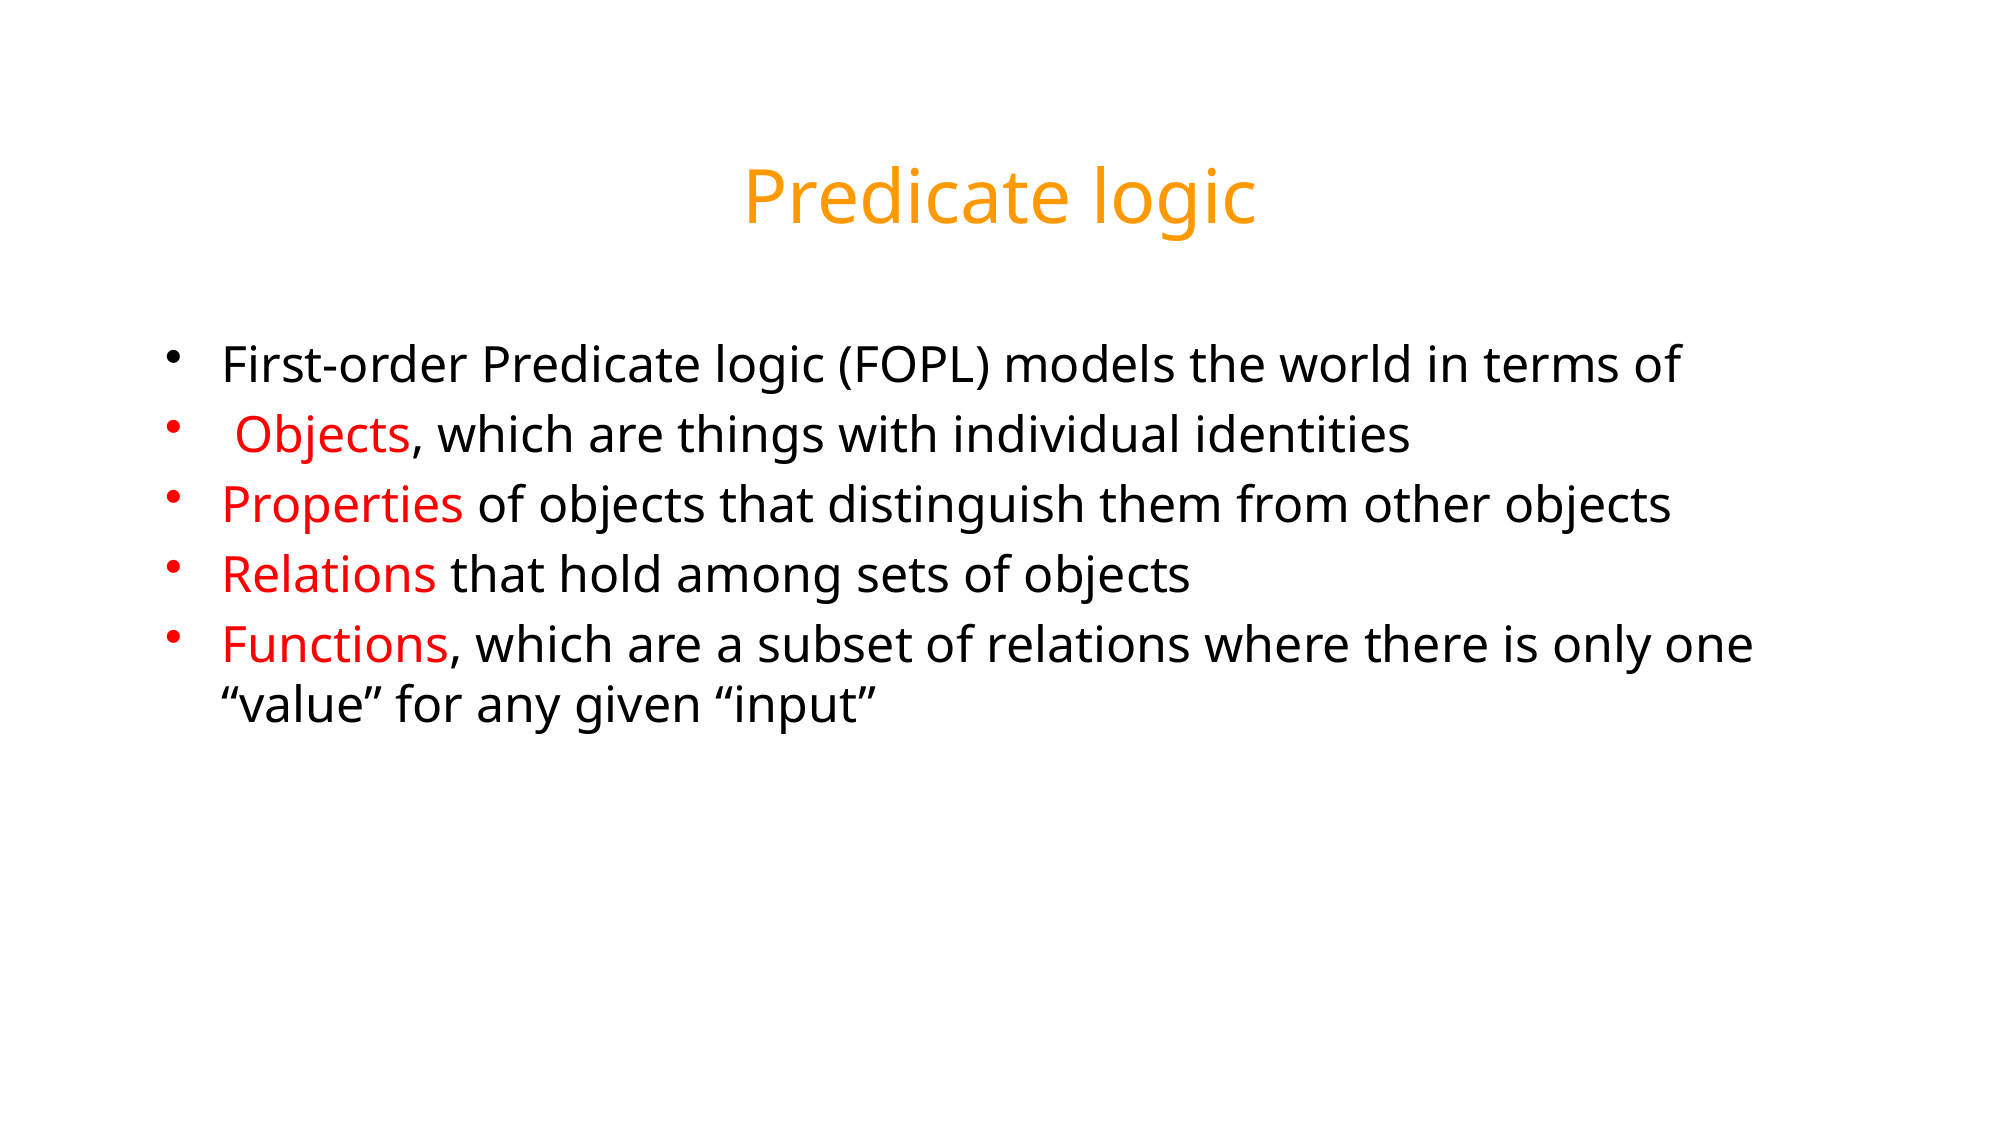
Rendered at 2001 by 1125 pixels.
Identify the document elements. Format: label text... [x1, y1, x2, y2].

title Predicate logic [150, 99, 1850, 288]
list First-order Predicate logic (FOPL) models the world in terms of Objects, which are things with individual identities Properties of objects that distinguish them from other objects Relations that hold among sets of objects Functions, which are a subset of relations where there is only one “value” for any given “input” [150, 324, 1850, 1000]
